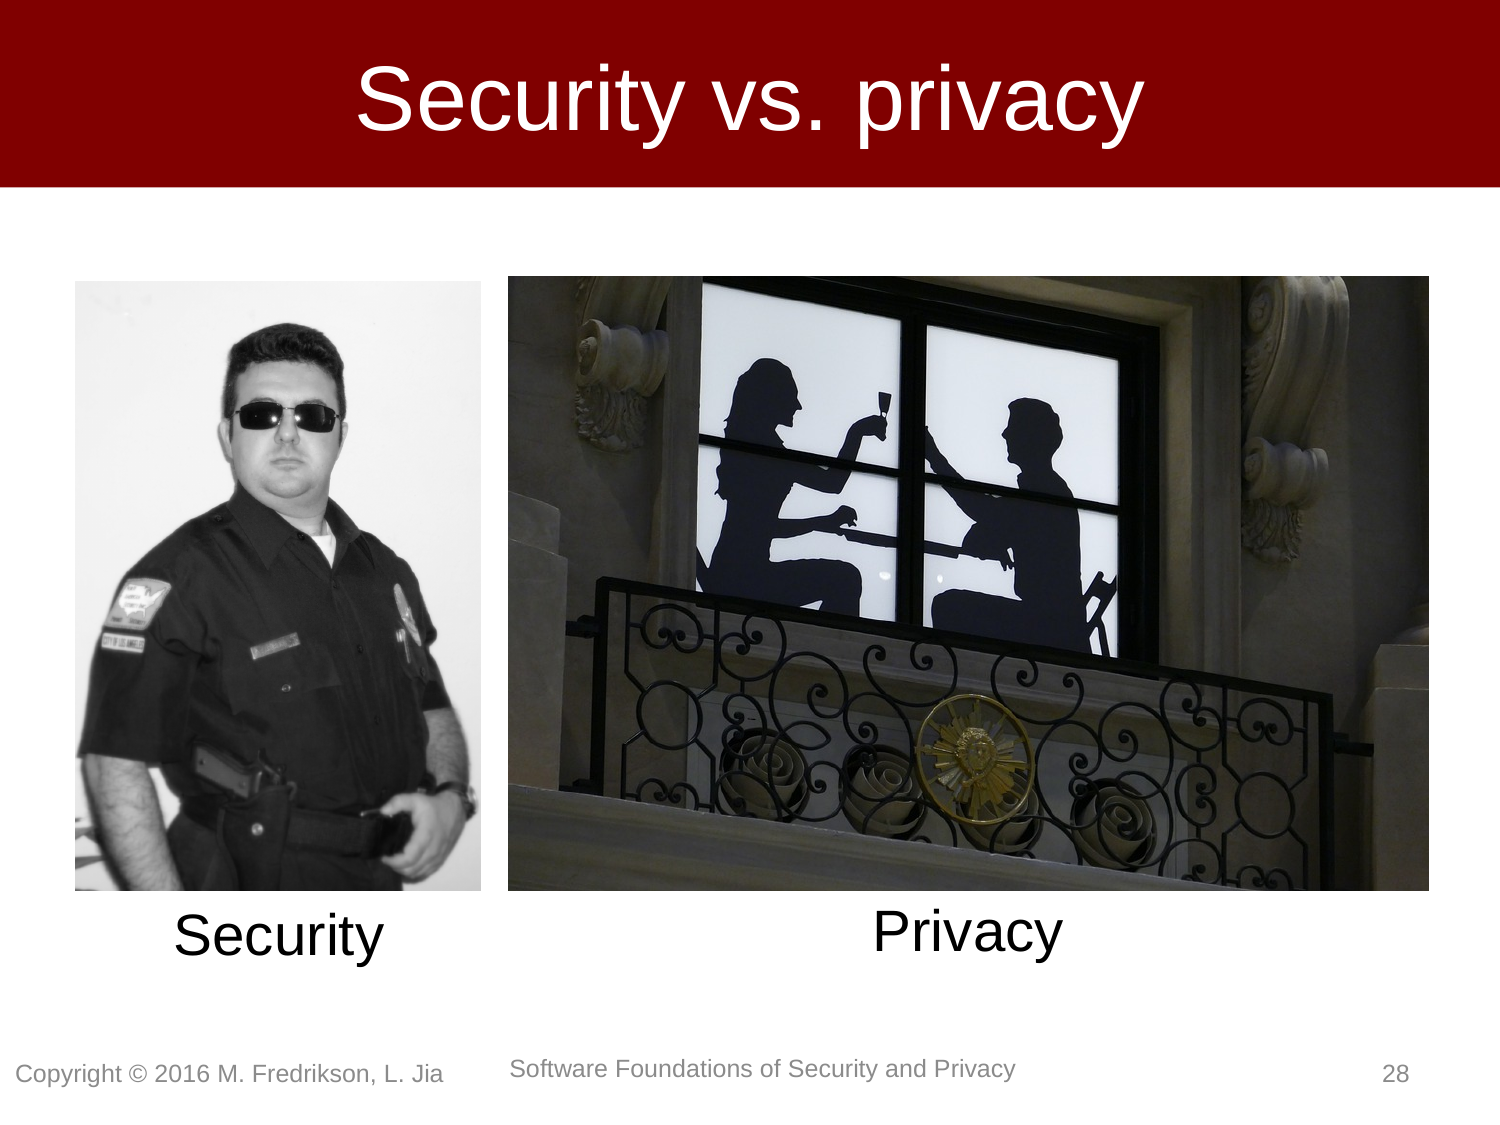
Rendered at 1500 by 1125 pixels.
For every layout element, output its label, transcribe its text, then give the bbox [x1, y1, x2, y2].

picture [508, 276, 1429, 891]
slide_number 27 [1074, 1042, 1425, 1103]
text_box Privacy [511, 899, 1425, 971]
picture [74, 281, 481, 891]
title Security vs. privacy [0, 0, 1500, 188]
text_box Security [78, 897, 481, 975]
footer Copyright © 2016 M. Fredrikson, L. Jia [0, 1042, 475, 1103]
